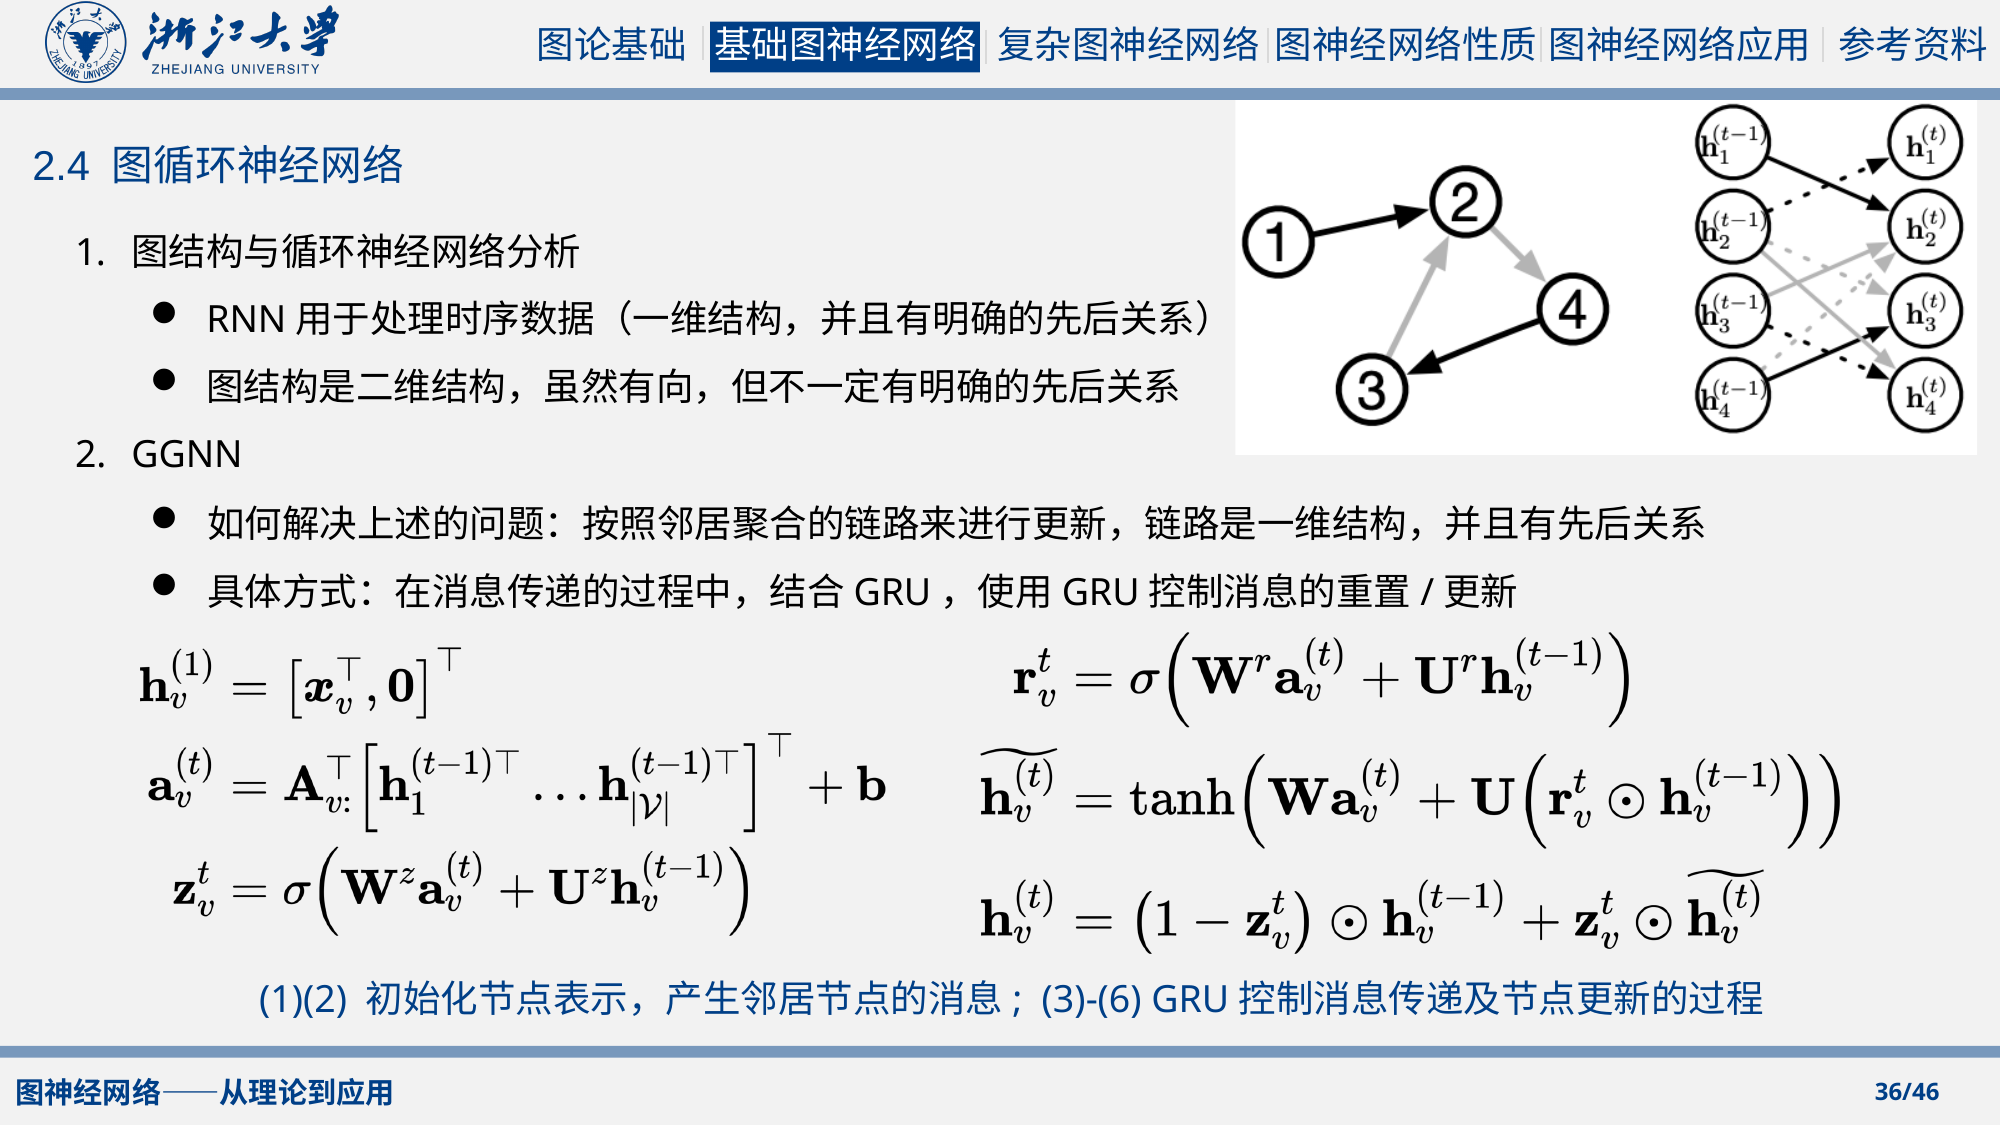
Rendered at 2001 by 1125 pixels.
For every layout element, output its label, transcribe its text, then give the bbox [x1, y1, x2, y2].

text_box 参考资料 [1812, 14, 2000, 74]
picture [45, 1, 339, 84]
text_box 图神经网络应用 [1531, 13, 1828, 74]
text_box 图论基础 [512, 13, 698, 74]
text_box 如何解决上述的问题：按照邻居聚合的链路来进行更新，链路是一维结构，并且有先后关系 具体方式：在消息传递的过程中，结合GRU，使用GRU控制消息的重置/更新 [60, 470, 2000, 620]
text_box 2.4 图循环神经网络 [32, 99, 429, 219]
picture [979, 632, 1849, 954]
text_box 图结构与循环神经网络分析 RNN用于处理时序数据（一维结构，并且有明确的先后关系） 图结构是二维结构，虽然有向，但不一定有明确的先后关系 GGNN [60, 197, 2000, 470]
text_box 复杂图神经网络 [992, 13, 1258, 74]
text_box [0, 1045, 2000, 1059]
text_box 图神经网络性质 [1258, 13, 1531, 74]
picture [1235, 100, 1978, 455]
text_box 图神经网络——从理论到应用 [0, 1057, 446, 1125]
text_box 36/46 [1837, 1068, 1978, 1113]
text_box 基础图神经网络 [698, 13, 992, 74]
text_box [0, 87, 2000, 101]
picture [138, 647, 887, 936]
text_box (1)(2) 初始化节点表示，产生邻居节点的消息; (3)-(6) GRU控制消息传递及节点更新的过程 [244, 967, 1779, 1028]
